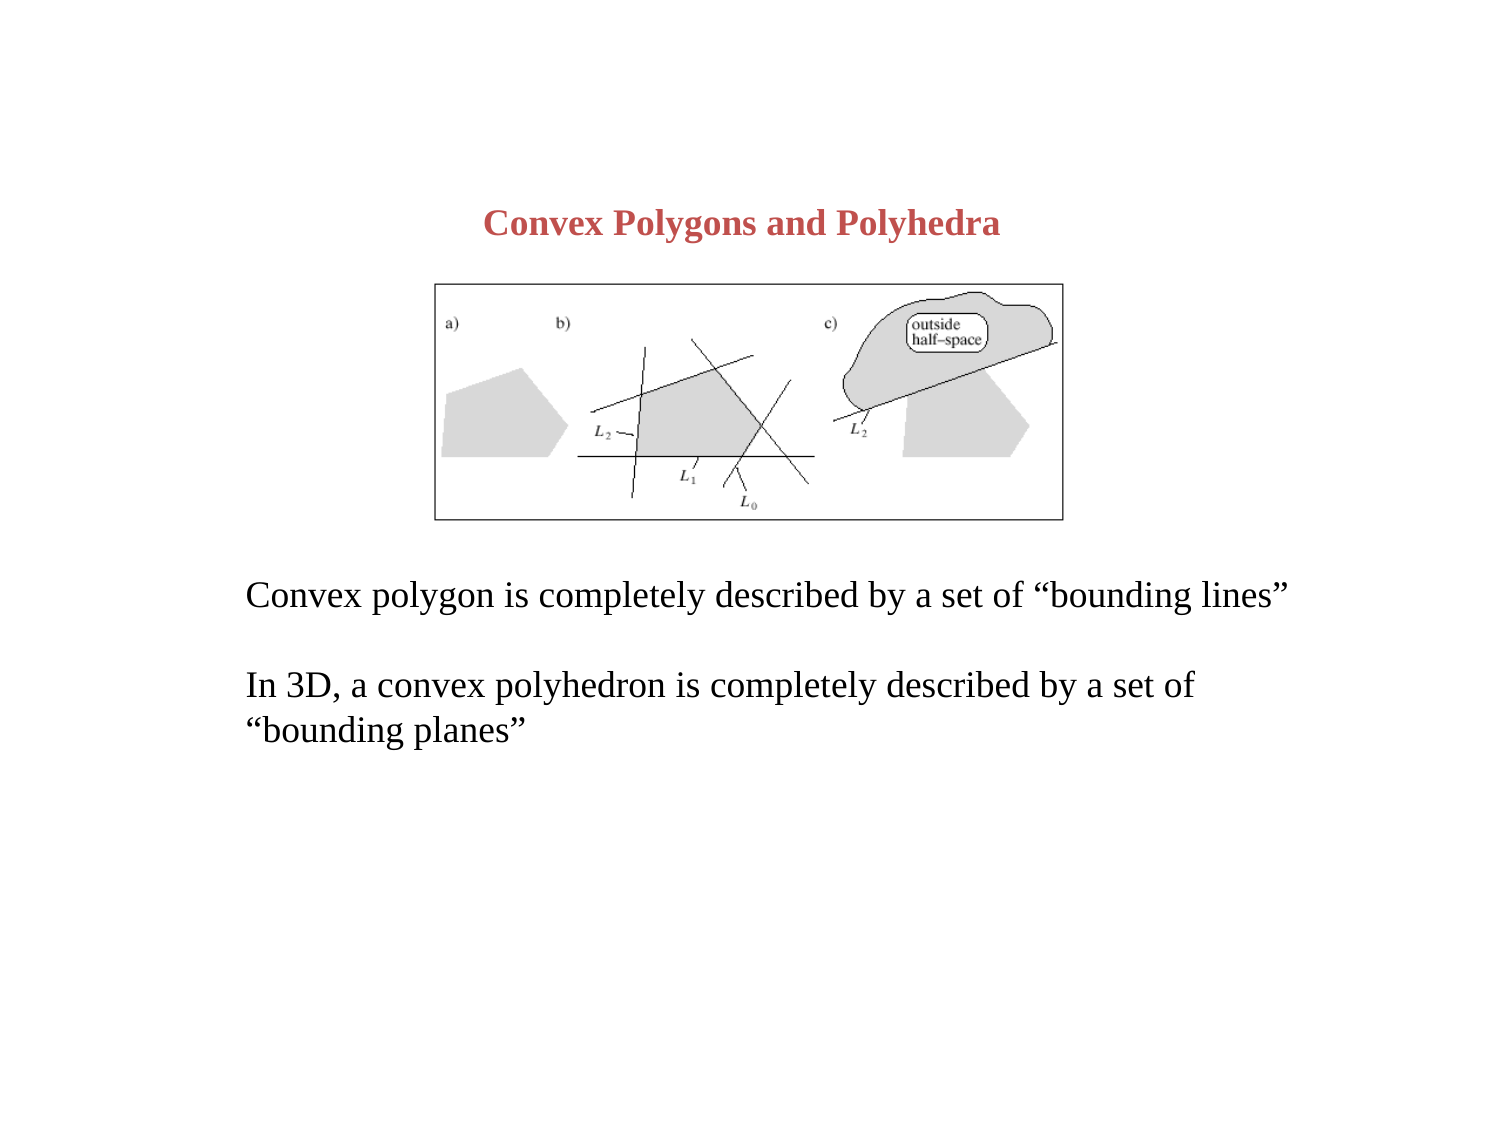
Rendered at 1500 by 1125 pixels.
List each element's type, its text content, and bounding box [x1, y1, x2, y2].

text_box Convex polygon is completely described by a set of “bounding lines” In 3D, a convex polyhedron is completely described by a set of “bounding planes” [230, 562, 1306, 758]
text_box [430, 278, 1067, 525]
text_box Convex Polygons and Polyhedra [468, 190, 1016, 251]
